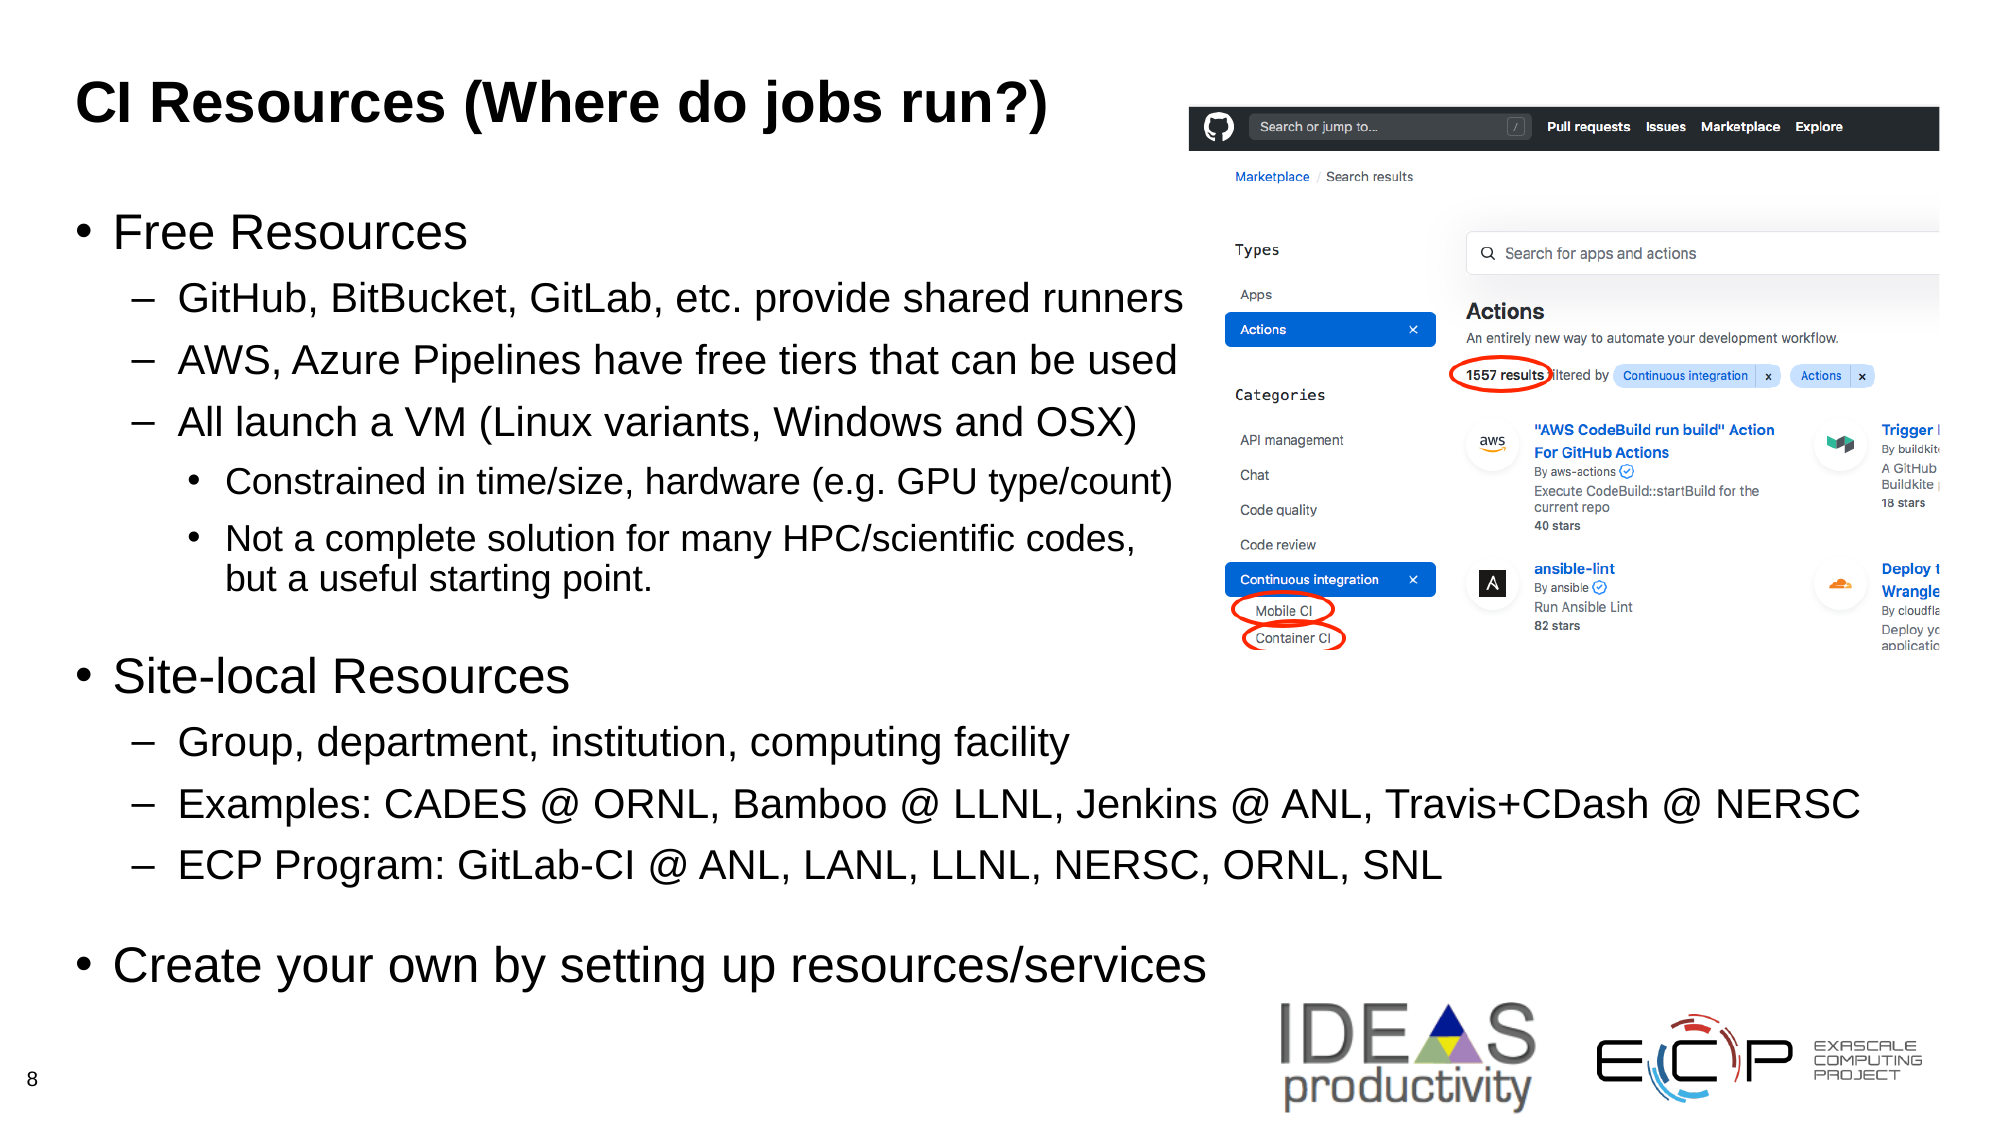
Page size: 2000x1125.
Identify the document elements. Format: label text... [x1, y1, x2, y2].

title CI Resources (Where do jobs run?) [59, 67, 1926, 162]
picture [1597, 1058, 1922, 1103]
picture [1280, 1058, 1537, 1114]
list Free Resources GitHub, BitBucket, GitLab, etc. provide shared runners AWS, Azure Pipelines have free tiers that can be used All launch a VM (Linux variants, Windows and OSX) Constrained in time/size, hardware (e.g. GPU type/count) Not a complete solution for many HPC/scientific codes, but a useful starting point. Site-local Resources Group, department, institution, computing facility Examples: CADES @ ORNL, Bamboo @ LLNL, Jenkins @ ANL, Travis+CDash @ NERSC ECP Program: GitLab-CI @ ANL, LANL, LLNL, NERSC, ORNL, SNL Create your own by setting up resources/services [59, 198, 1926, 1058]
picture [1188, 104, 1940, 650]
